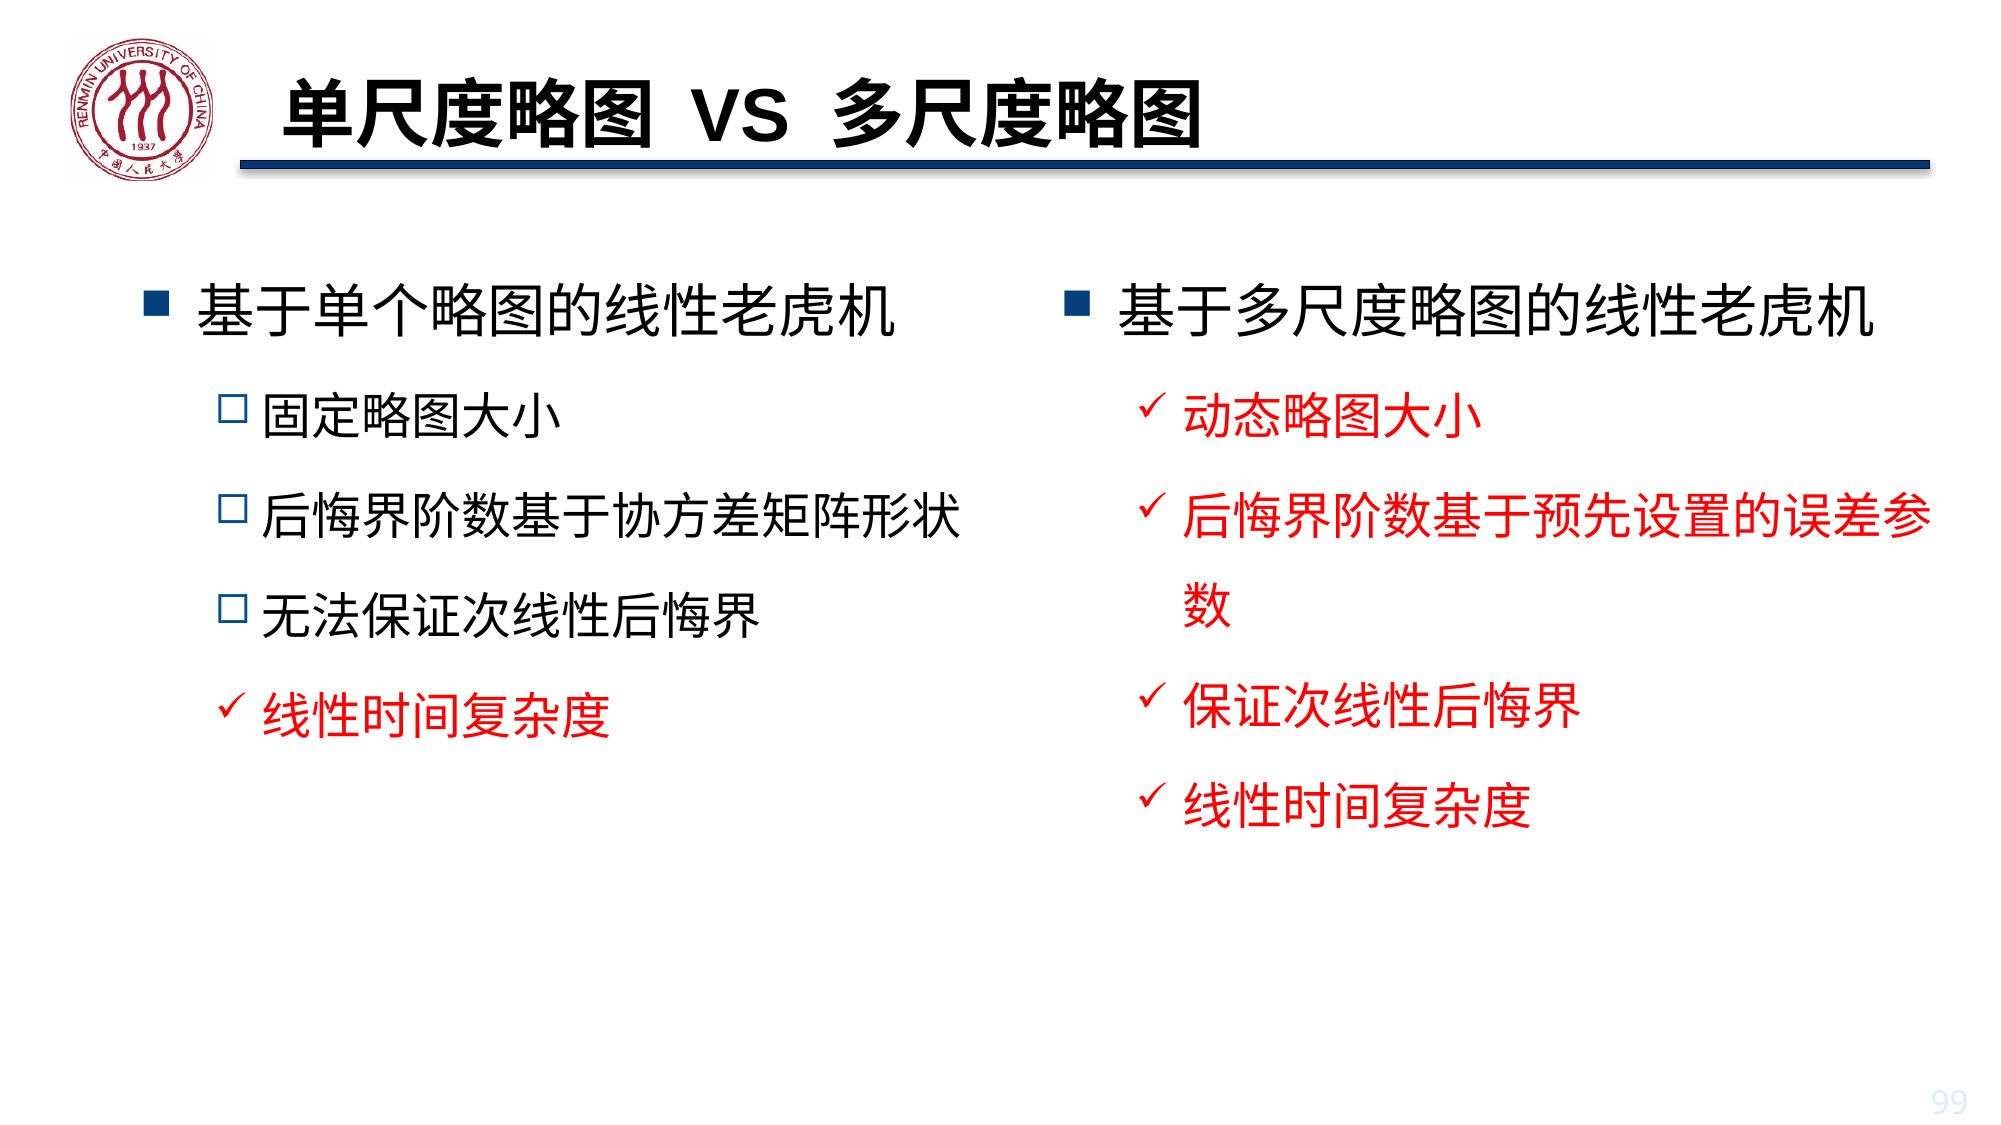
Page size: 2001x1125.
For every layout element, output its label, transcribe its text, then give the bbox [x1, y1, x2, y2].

picture [70, 38, 213, 181]
title 单尺度略图 VS 多尺度略图 [265, 18, 1876, 205]
